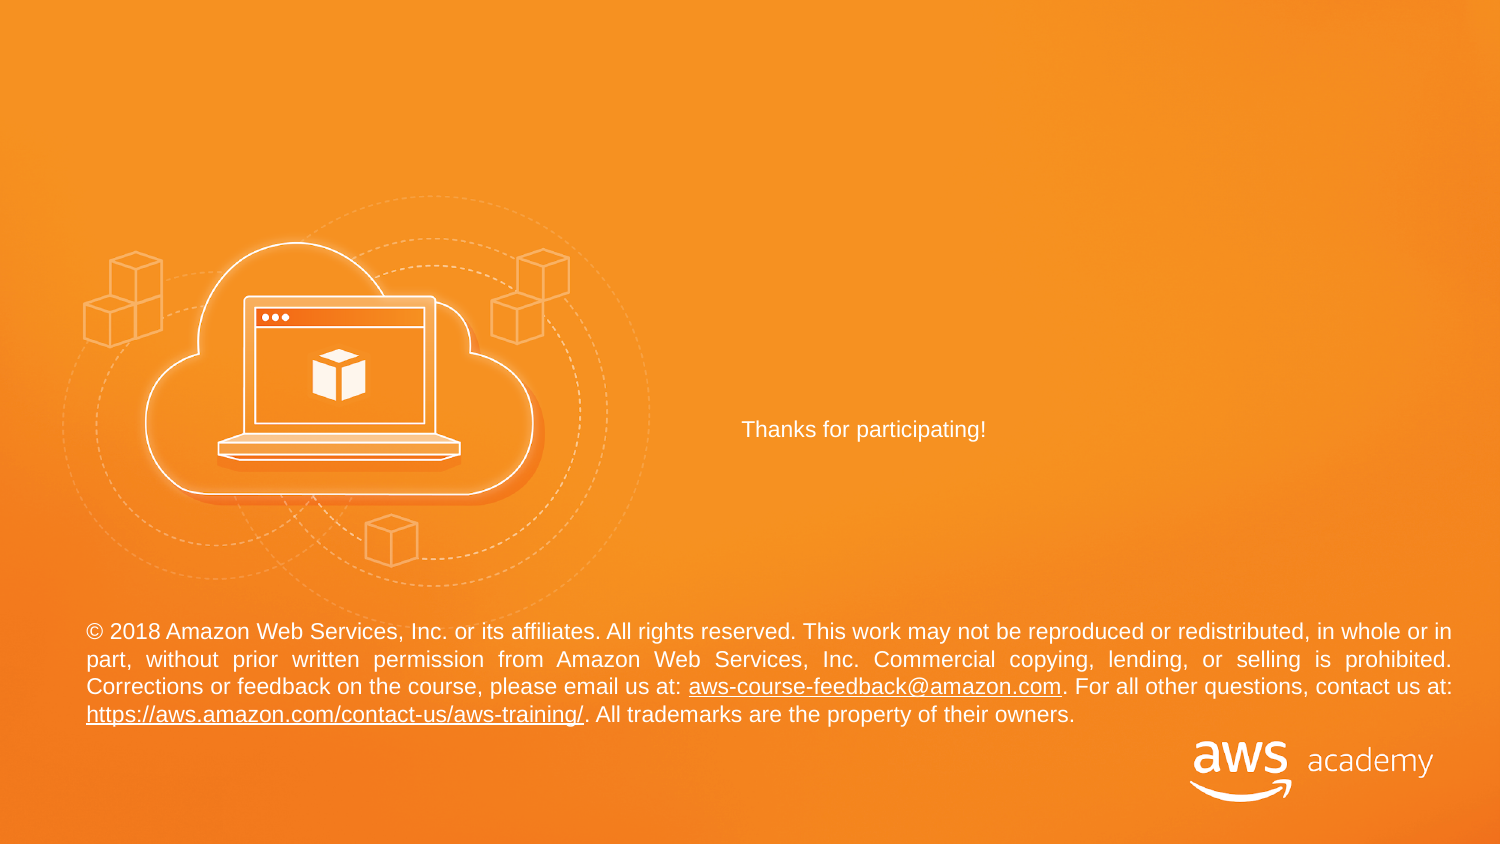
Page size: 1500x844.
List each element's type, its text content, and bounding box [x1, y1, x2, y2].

picture [0, 0, 1500, 844]
title Thanks for participating! [729, 345, 1476, 449]
text_box © 2018 Amazon Web Services, Inc. or its affiliates. All rights reserved. This work may not be reproduced or redistributed, in whole or in part, without prior written permission from Amazon Web Services, Inc. Commercial copying, lending, or selling is prohibited. Corrections or feedback on the course, please email us at: aws-course-feedback@amazon.com. For all other questions, contact us at: https://aws.amazon.com/contact-us/aws-training/. All trademarks are the property of their owners. [74, 611, 1465, 765]
